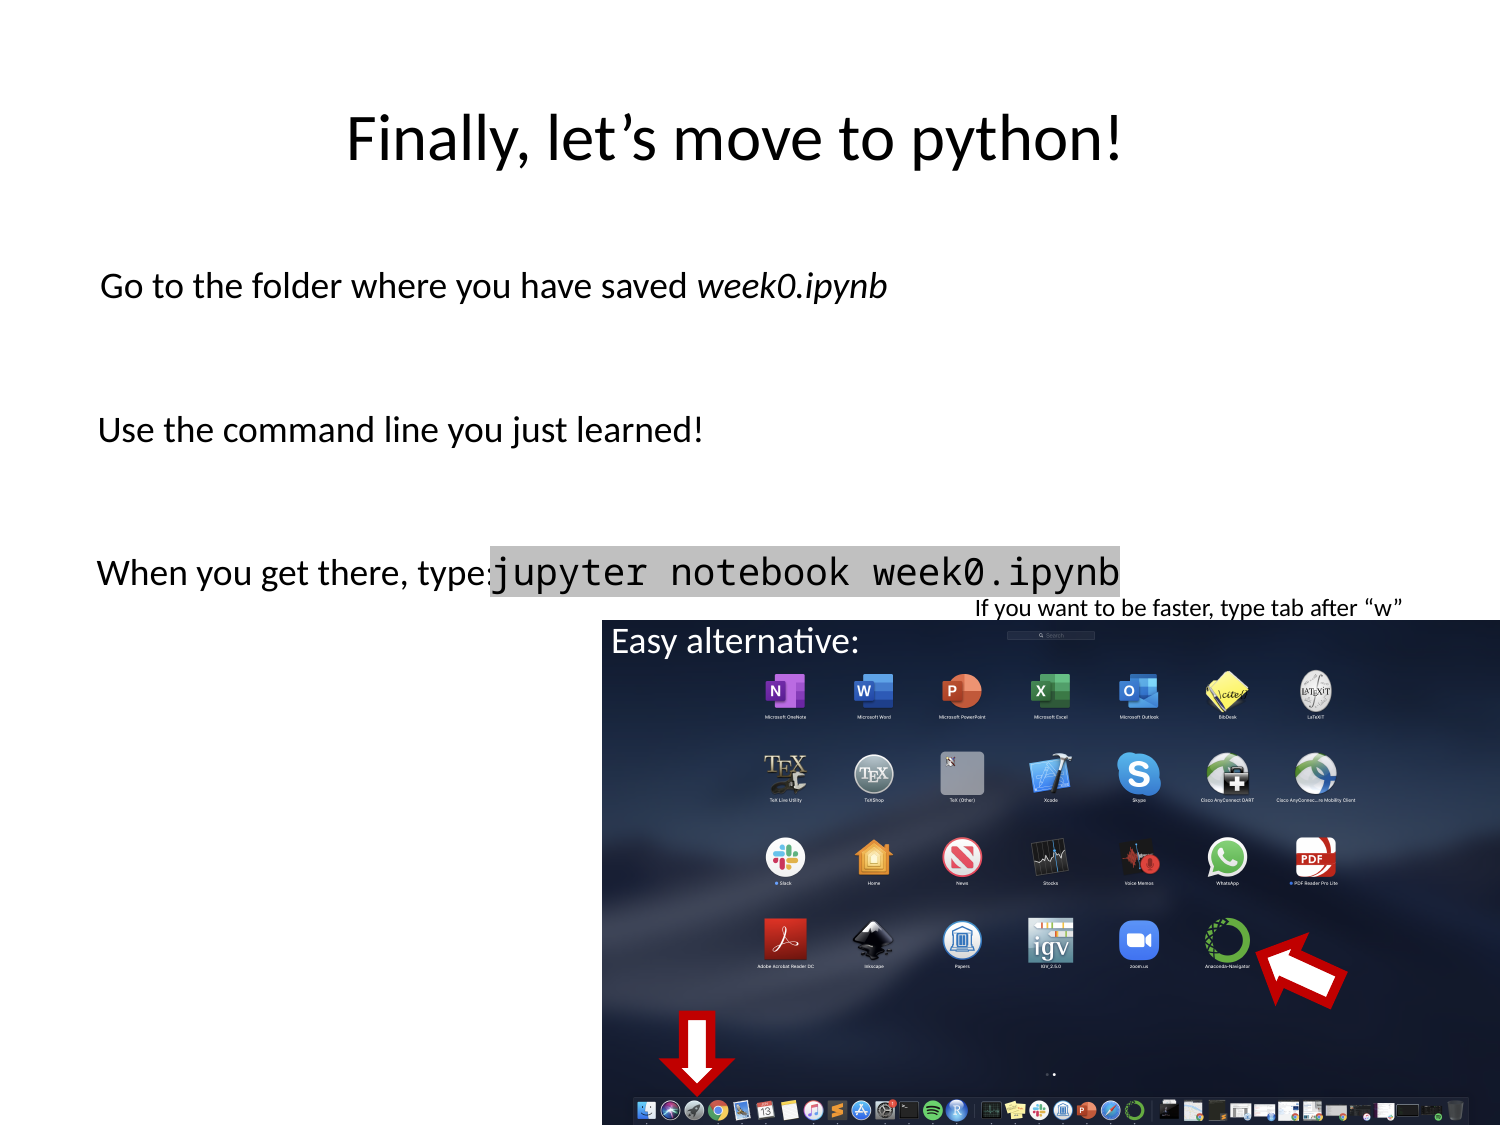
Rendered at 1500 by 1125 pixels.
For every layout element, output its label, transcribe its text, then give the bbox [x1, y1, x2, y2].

text_box Use the command line you just learned! [82, 397, 721, 457]
text_box Finally, let’s move to python! [331, 86, 1141, 181]
text_box Go to the folder where you have saved week0.ipynb [85, 253, 903, 314]
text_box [594, 608, 1500, 1125]
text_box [79, 540, 1112, 602]
text_box If you want to be faster, type tab after “w” [959, 584, 1419, 608]
